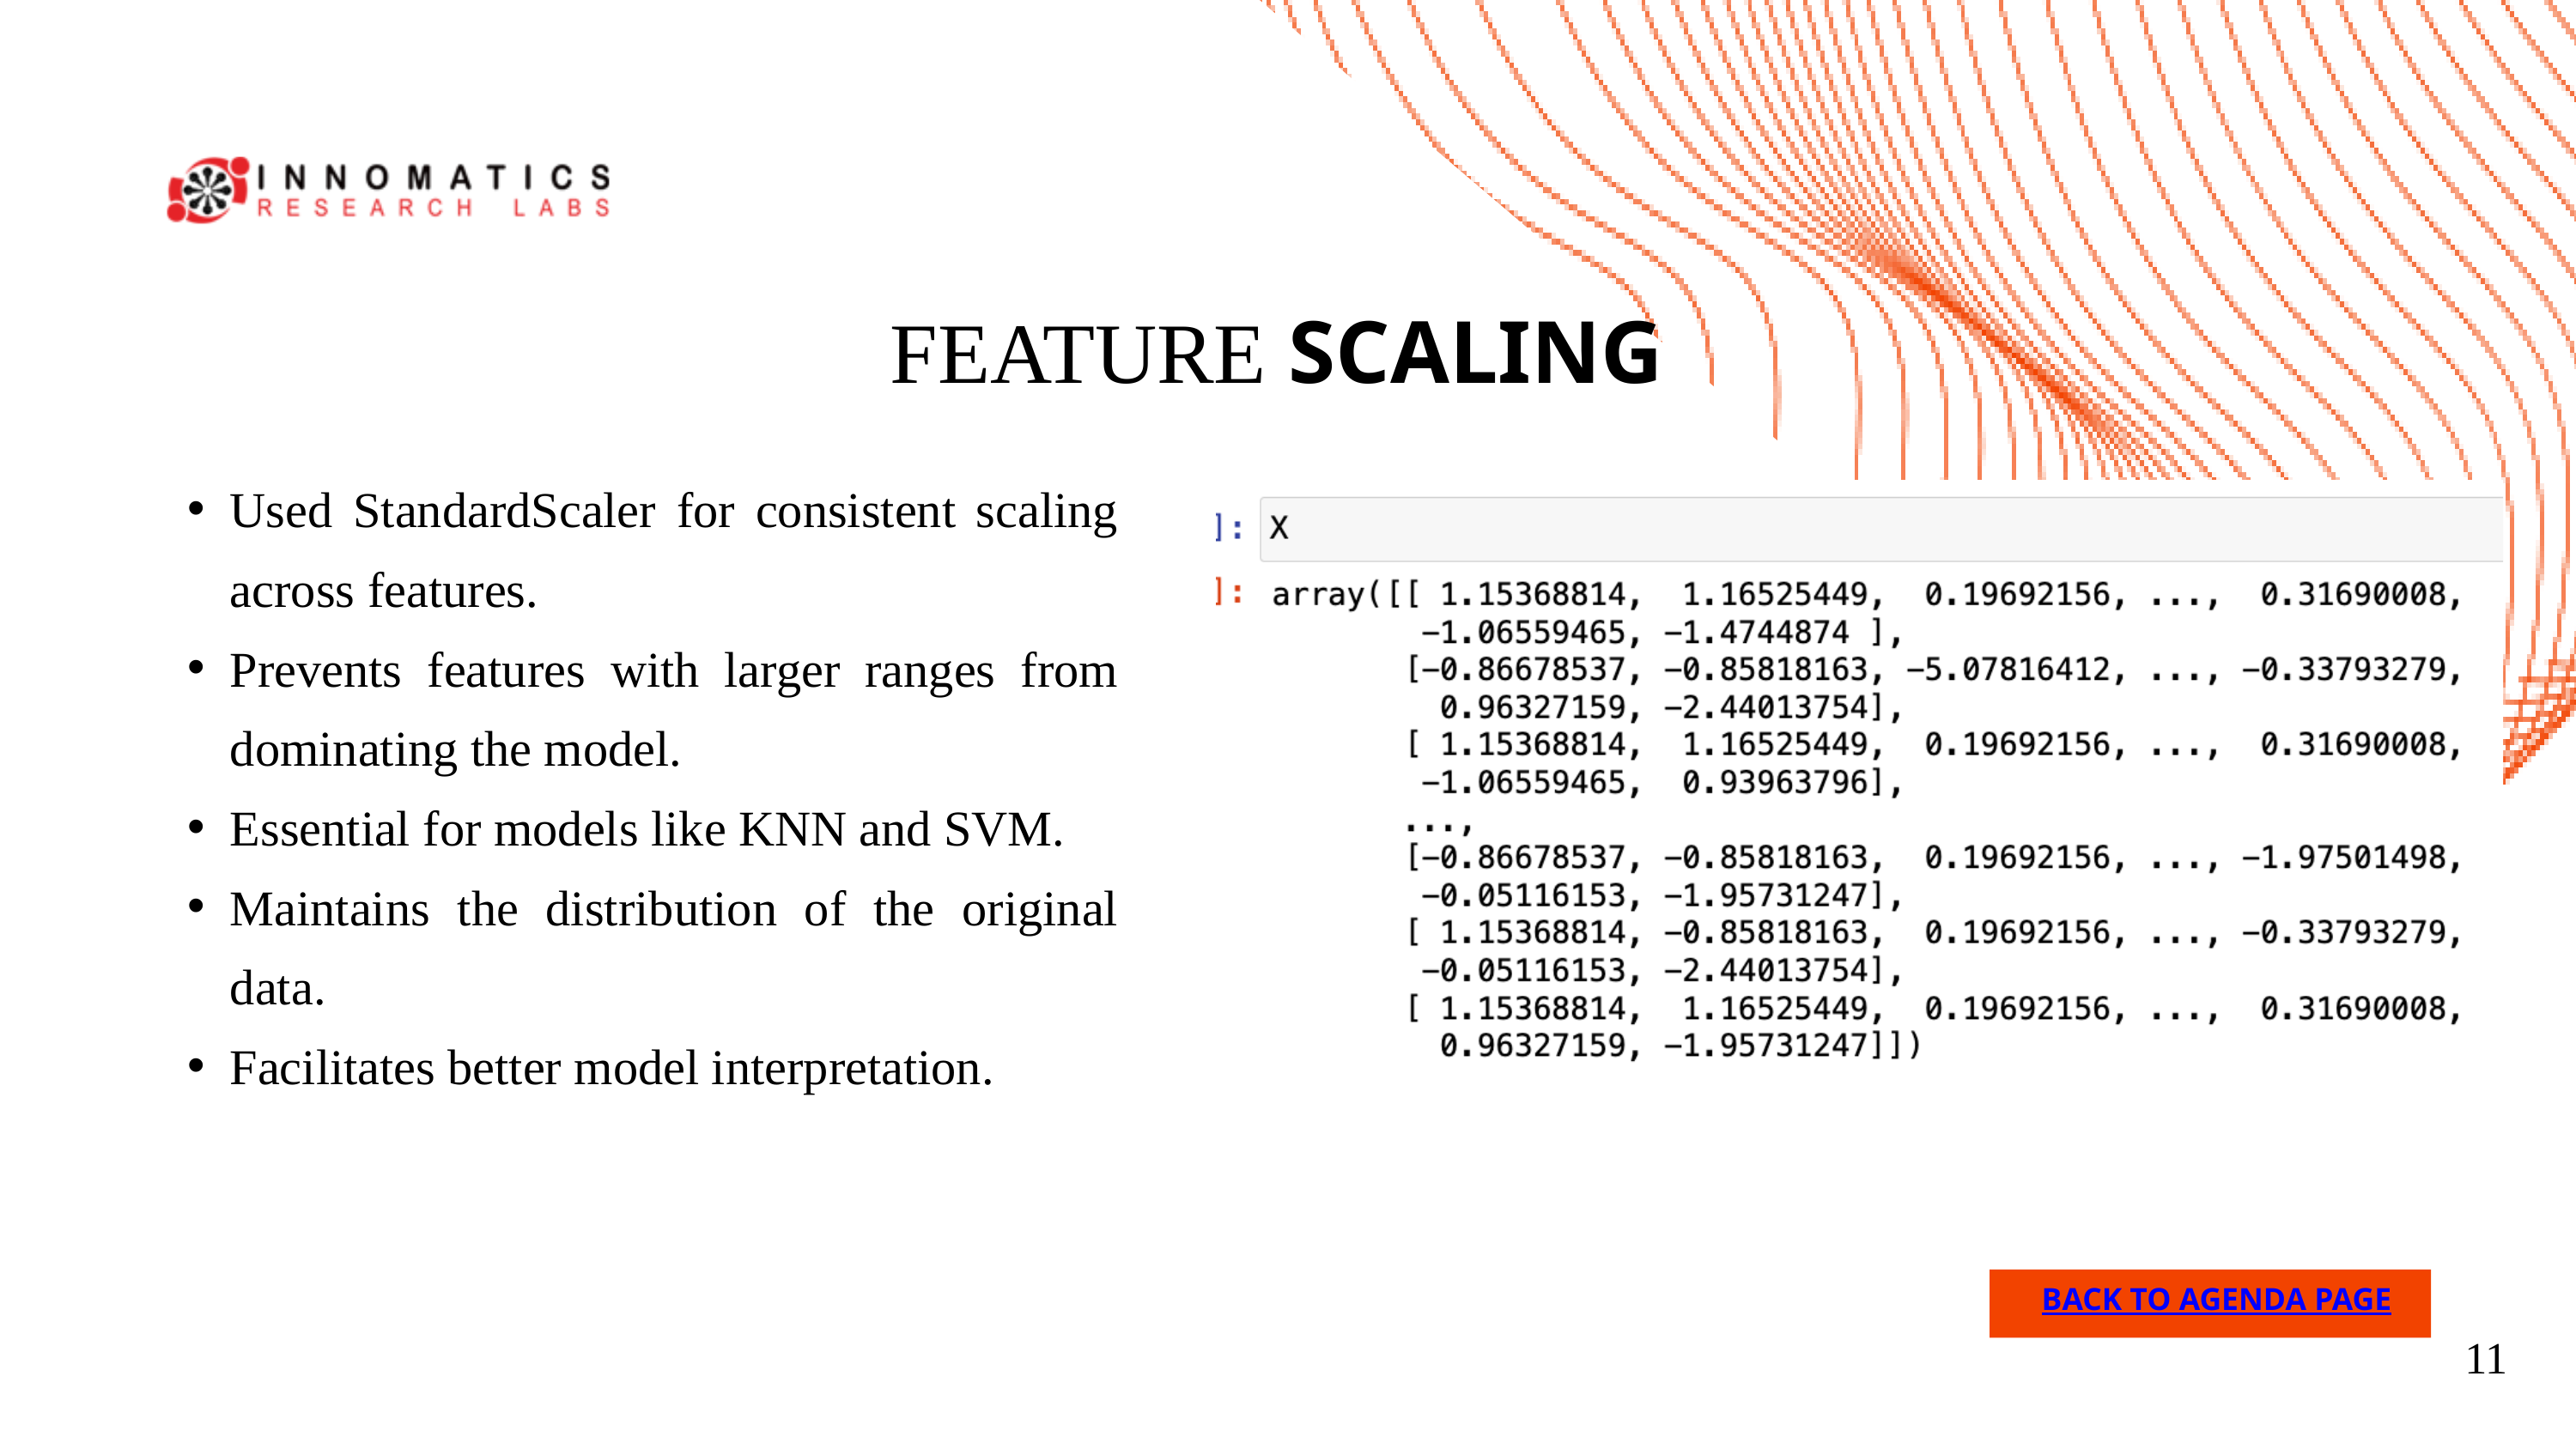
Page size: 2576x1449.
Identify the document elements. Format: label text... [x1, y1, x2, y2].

text_box Used StandardScaler for consistent scaling across features. Prevents features with larger ranges from dominating the model. Essential for models like KNN and SVM. Maintains the distribution of the original data. Facilitates better model interpretation. [144, 458, 1119, 1161]
text_box [1216, 480, 2504, 1094]
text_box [2430, 1303, 2542, 1415]
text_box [1989, 1269, 2432, 1338]
text_box FEATURE SCALING [539, 297, 2037, 401]
text_box [144, 142, 631, 244]
text_box [1259, 0, 2576, 1081]
